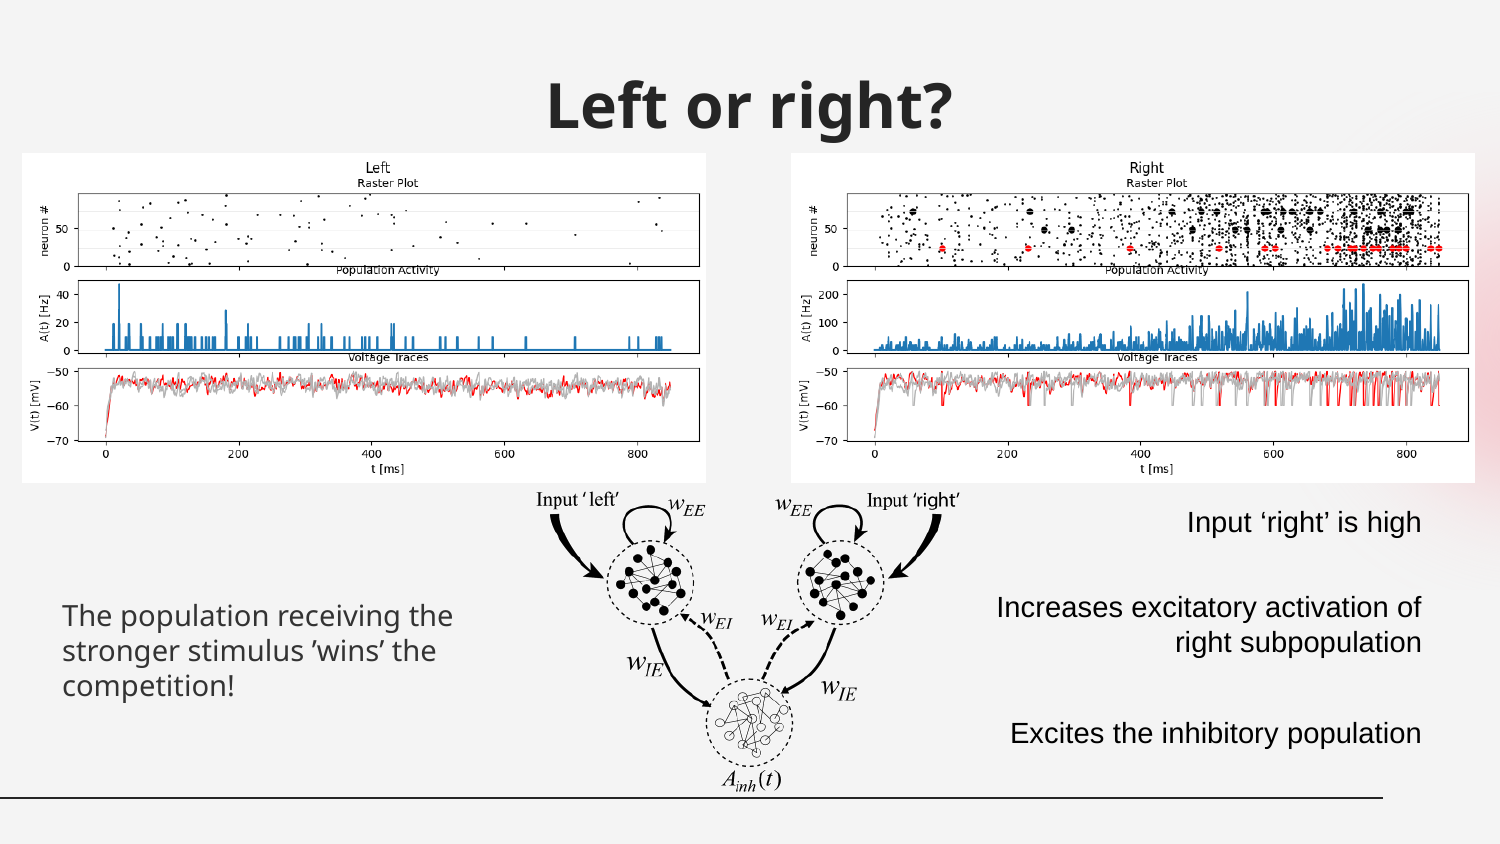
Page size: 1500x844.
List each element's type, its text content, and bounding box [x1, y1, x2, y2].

picture [791, 153, 1475, 483]
text_box Excites the inhibitory population [966, 706, 1438, 757]
picture [22, 153, 706, 483]
text_box Left or right? [285, 51, 1215, 237]
text_box The population receiving the stronger stimulus ’wins’ the competition! [47, 589, 531, 710]
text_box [1287, 92, 1500, 590]
text_box Input ‘right’ is high [1051, 495, 1438, 546]
picture [536, 485, 961, 796]
text_box Increases excitatory activation of right subpopulation [973, 581, 1438, 666]
